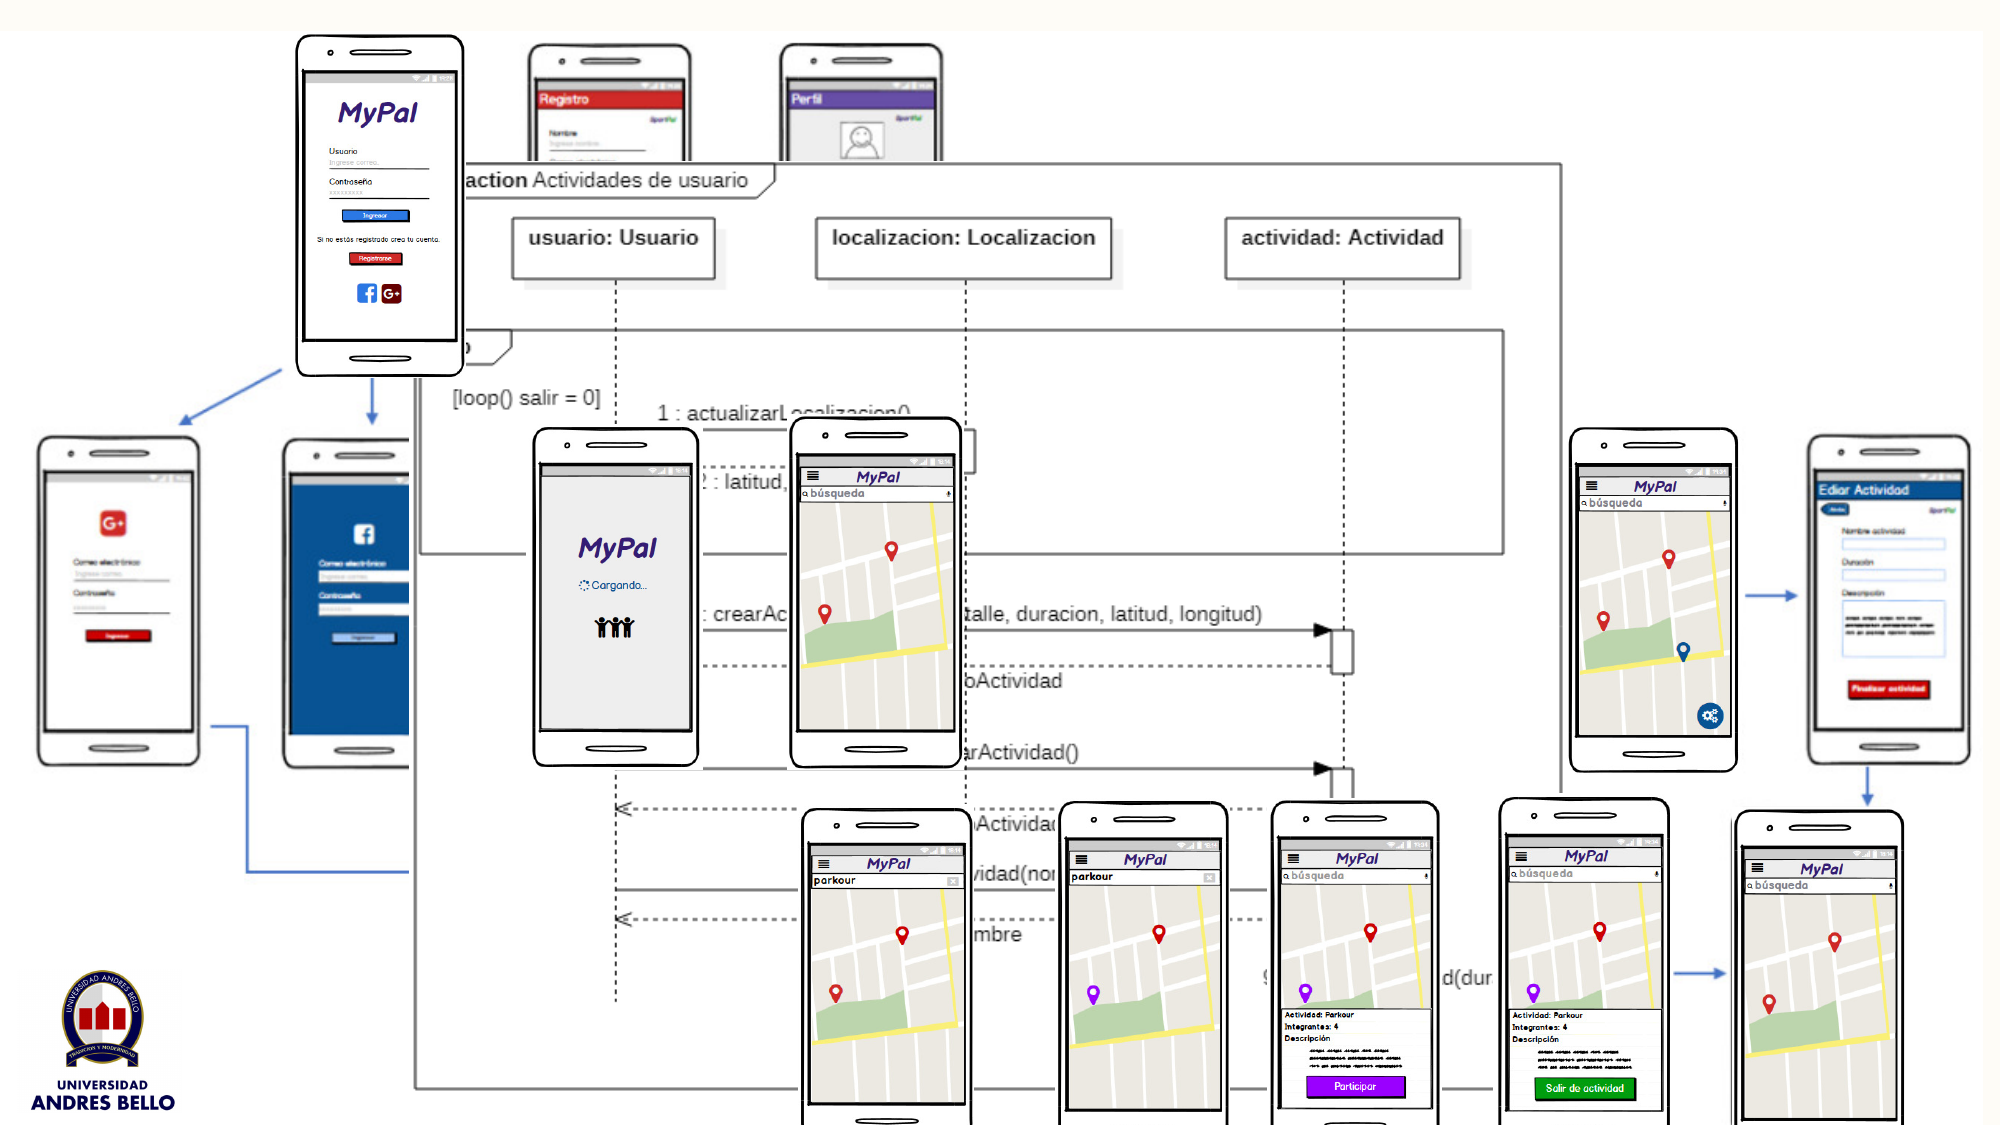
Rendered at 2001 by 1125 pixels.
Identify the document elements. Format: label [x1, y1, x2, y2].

picture [525, 424, 703, 770]
picture [787, 414, 964, 770]
picture [0, 30, 1983, 1125]
picture [1055, 796, 1230, 1125]
list [408, 160, 1591, 1125]
picture [1267, 798, 1442, 1125]
picture [797, 804, 975, 1125]
